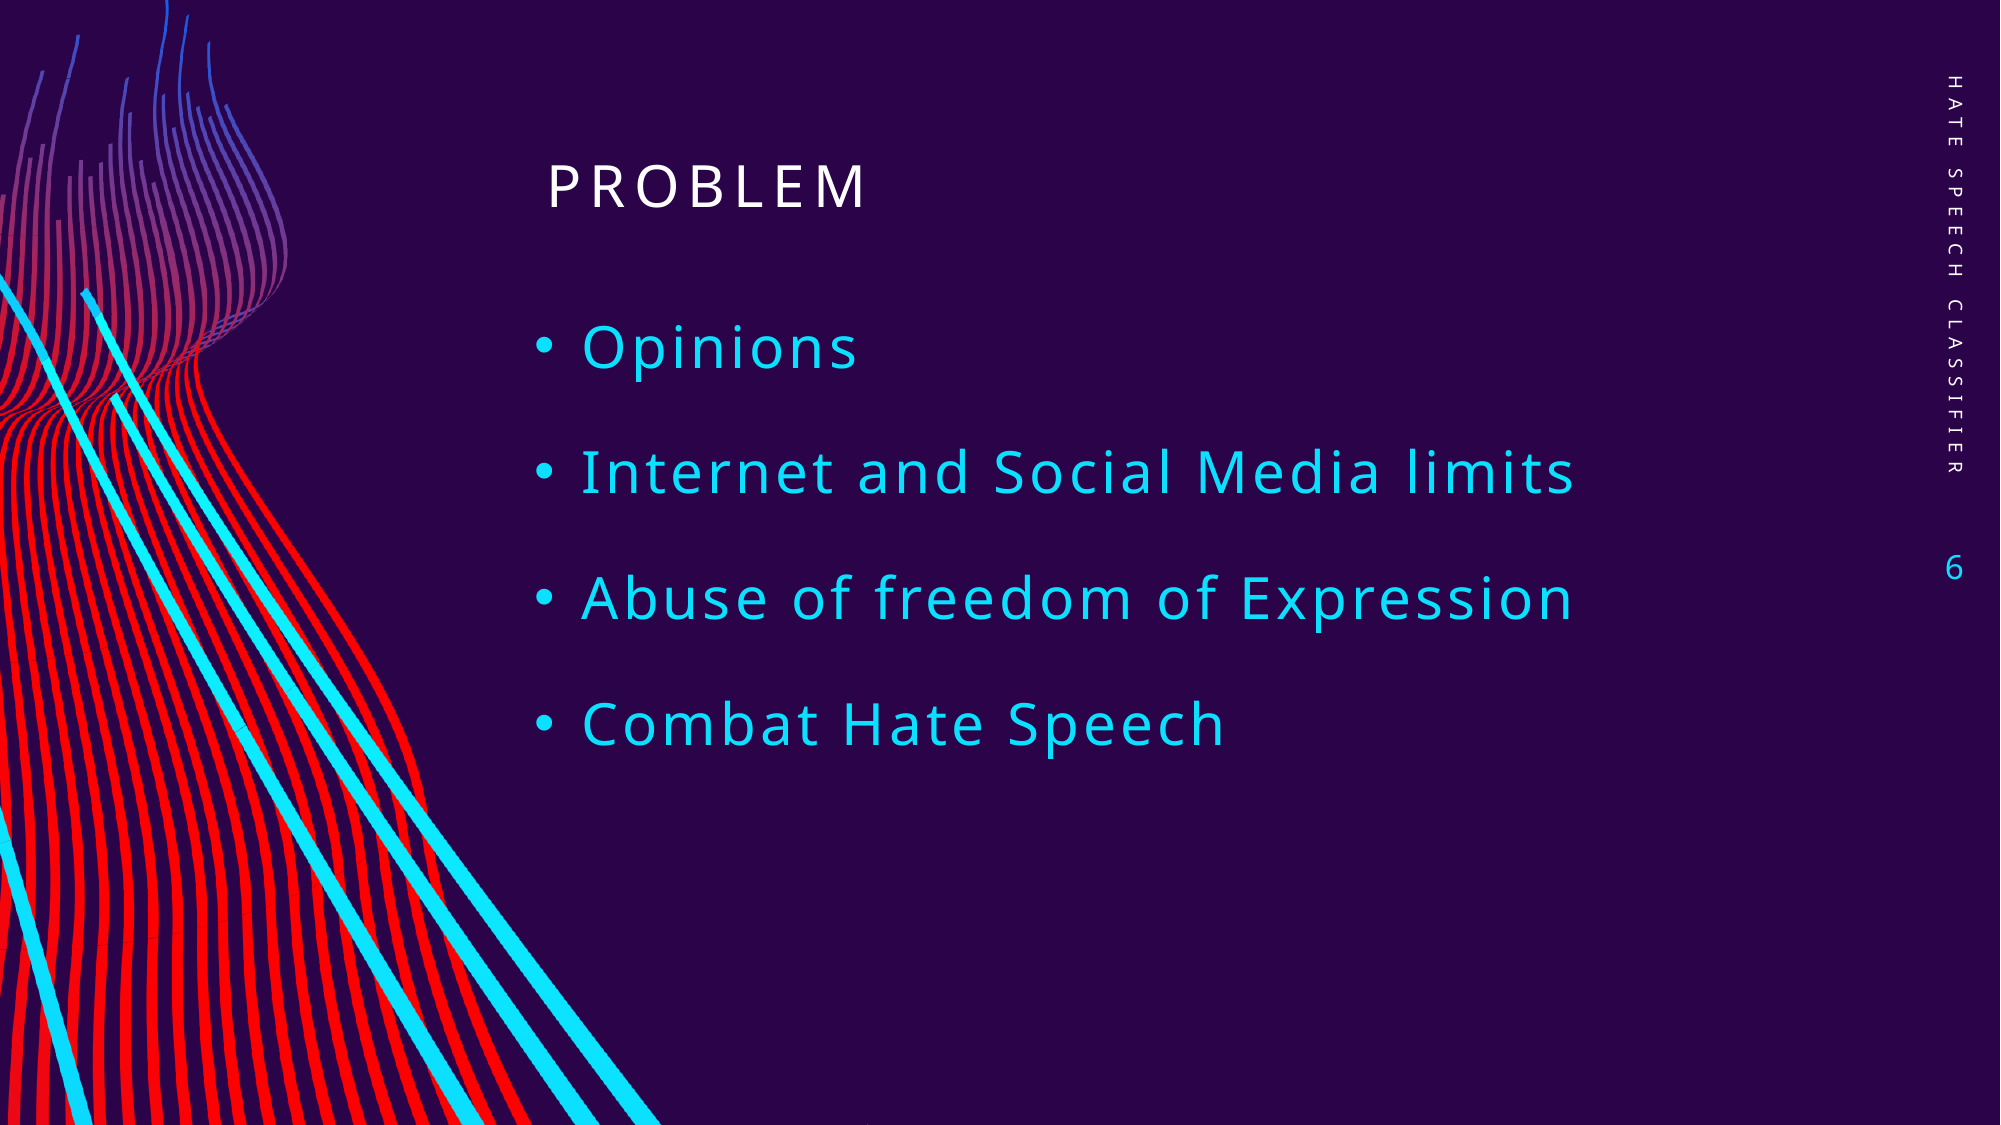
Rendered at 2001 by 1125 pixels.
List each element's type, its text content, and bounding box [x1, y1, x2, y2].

title Problem [531, 149, 1339, 259]
footer Hate speech classifier [1926, 33, 1987, 489]
picture [0, 0, 2000, 1125]
slide_number 6 [1889, 519, 1980, 615]
list Opinions Internet and Social Media limits Abuse of freedom of Expression Combat Hate Speech [519, 267, 1678, 842]
